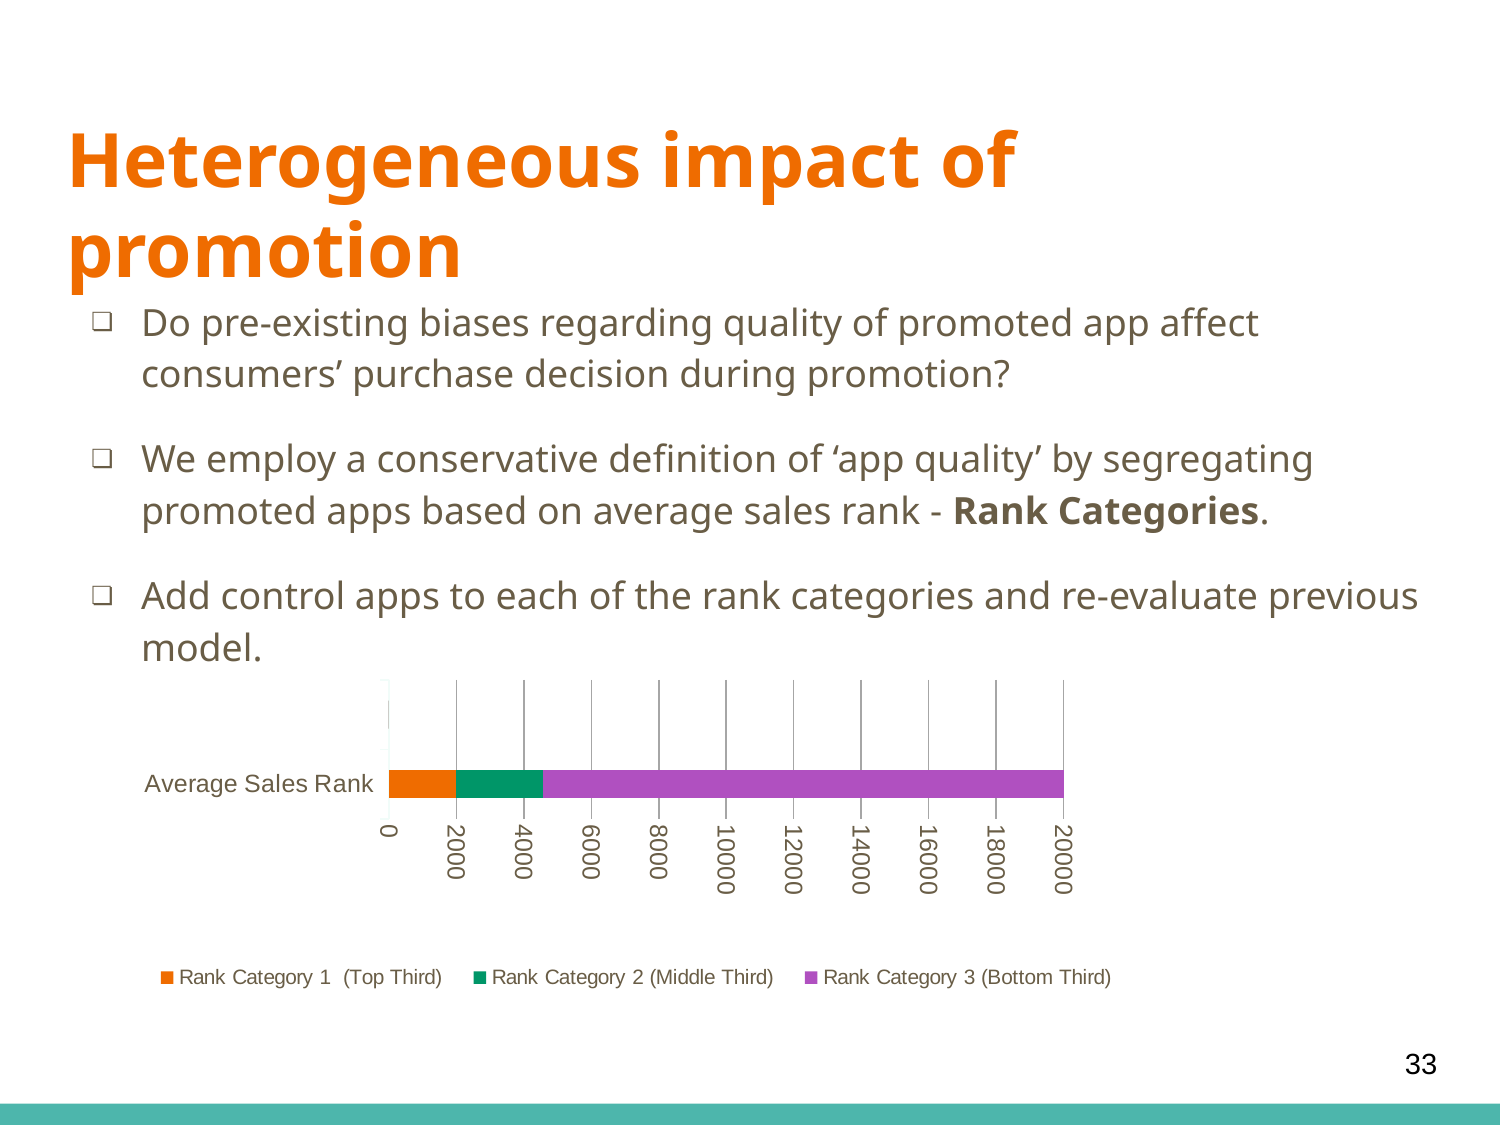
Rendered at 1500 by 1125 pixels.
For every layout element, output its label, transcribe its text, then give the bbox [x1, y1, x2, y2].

chart [135, 568, 1137, 1021]
title Heterogeneous impact of promotion [51, 97, 1449, 252]
list Do pre-existing biases regarding quality of promoted app affect consumers’ purchase decision during promotion? We employ a conservative definition of ‘app quality’ by segregating promoted apps based on average sales rank - Rank Categories. Add control apps to each of the rank categories and re-evaluate previous model. [51, 276, 1449, 1000]
slide_number 32 [1389, 1019, 1480, 1106]
